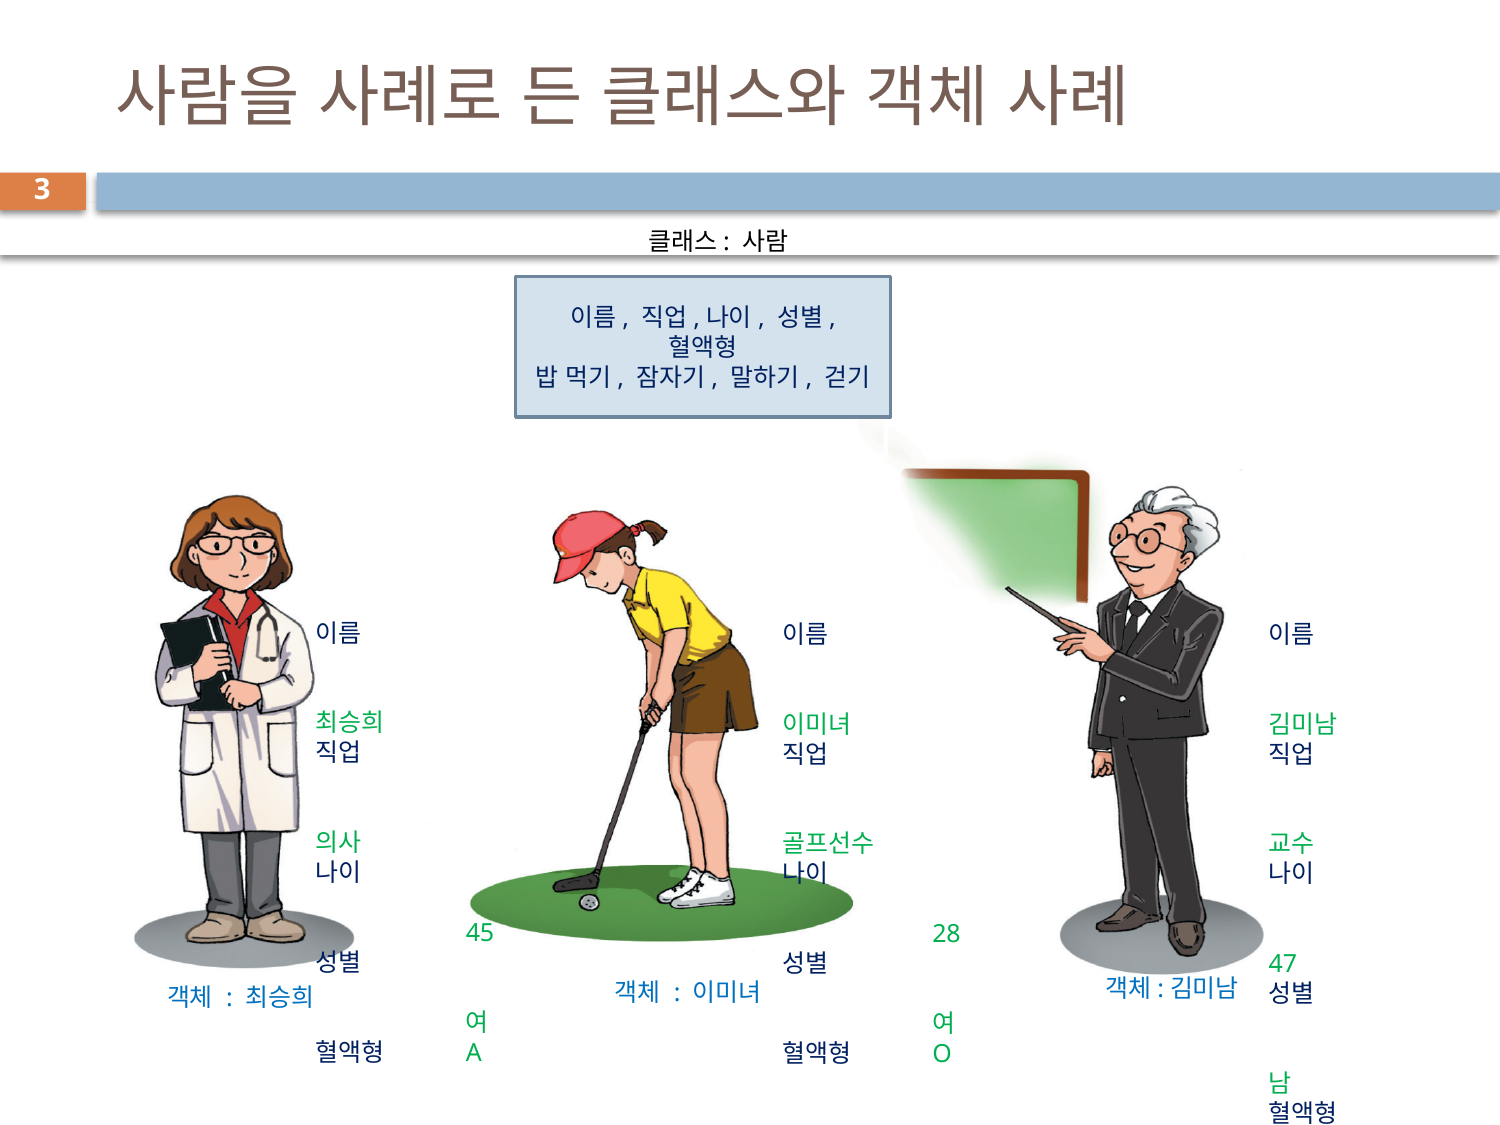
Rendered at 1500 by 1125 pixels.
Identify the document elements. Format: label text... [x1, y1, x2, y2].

title 사람을 사례로 든 클래스와 객체 사례 [100, 37, 1438, 149]
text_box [70, 217, 1454, 1021]
slide_number 3 [0, 170, 87, 211]
